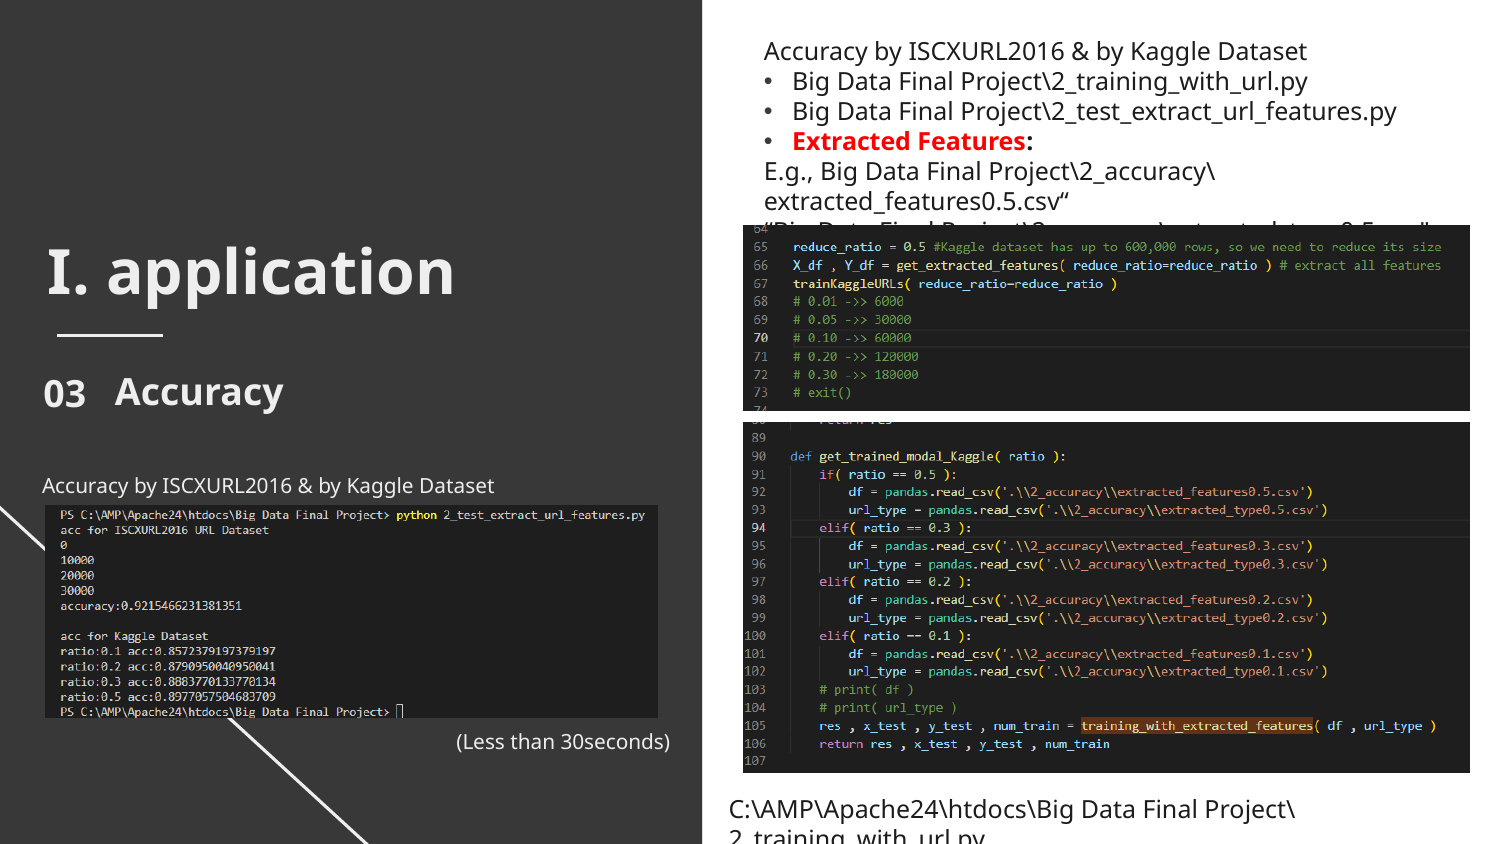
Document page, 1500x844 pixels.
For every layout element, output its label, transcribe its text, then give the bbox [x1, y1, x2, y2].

text_box Accuracy by ISCXURL2016 & by Kaggle Dataset Big Data Final Project\2_training_with_url.py Big Data Final Project\2_test_extract_url_features.py Extracted Features: E.g., Big Data Final Project\2_accuracy\extracted_features0.5.csv“ “Big Data Final Project\2_accuracy\extracted_type0.5.csv" [726, 28, 1488, 253]
title Accuracy [100, 378, 705, 448]
text_box (Less than 30seconds) [418, 721, 703, 761]
picture [743, 225, 1471, 412]
text_box C:\AMP\Apache24\htdocs\Big Data Final Project\2_training_with_url.py [713, 786, 1500, 844]
picture [44, 505, 658, 718]
text_box Accuracy by ISCXURL2016 & by Kaggle Dataset [27, 465, 515, 505]
picture [743, 422, 1471, 773]
title 03 [0, 368, 102, 416]
title I. application [6, 225, 516, 313]
